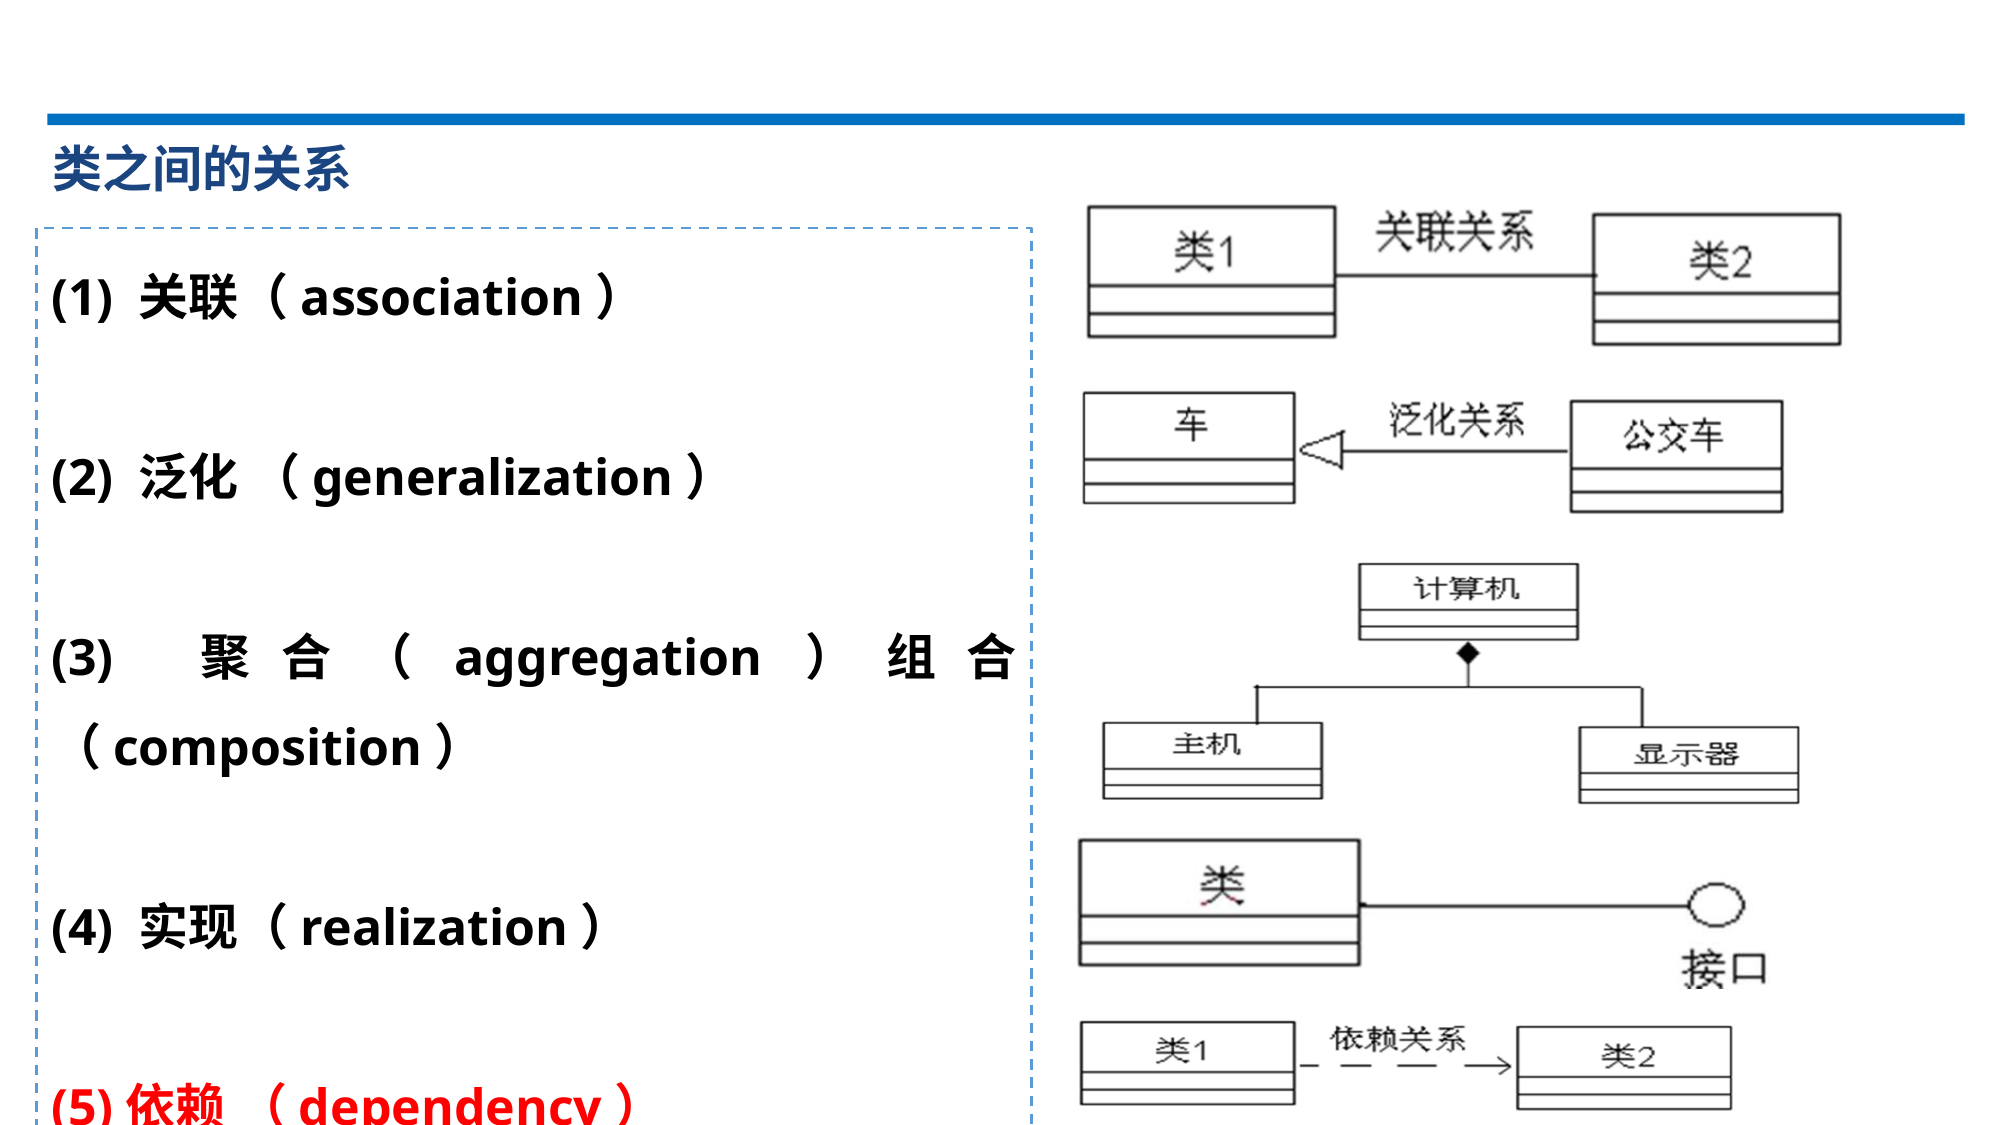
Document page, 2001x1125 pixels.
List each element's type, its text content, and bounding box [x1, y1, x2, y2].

picture [1068, 831, 1784, 990]
text_box (1) 关联（association） (2) 泛化 （generalization） (3) 聚合（aggregation）组合（composition） (4) 实现（realization） (5)依赖 （dependency） [36, 227, 1032, 1125]
picture [1072, 560, 1832, 819]
text_box 类之间的关系 [38, 129, 368, 205]
picture [1067, 1000, 1784, 1125]
picture [1068, 172, 1866, 551]
